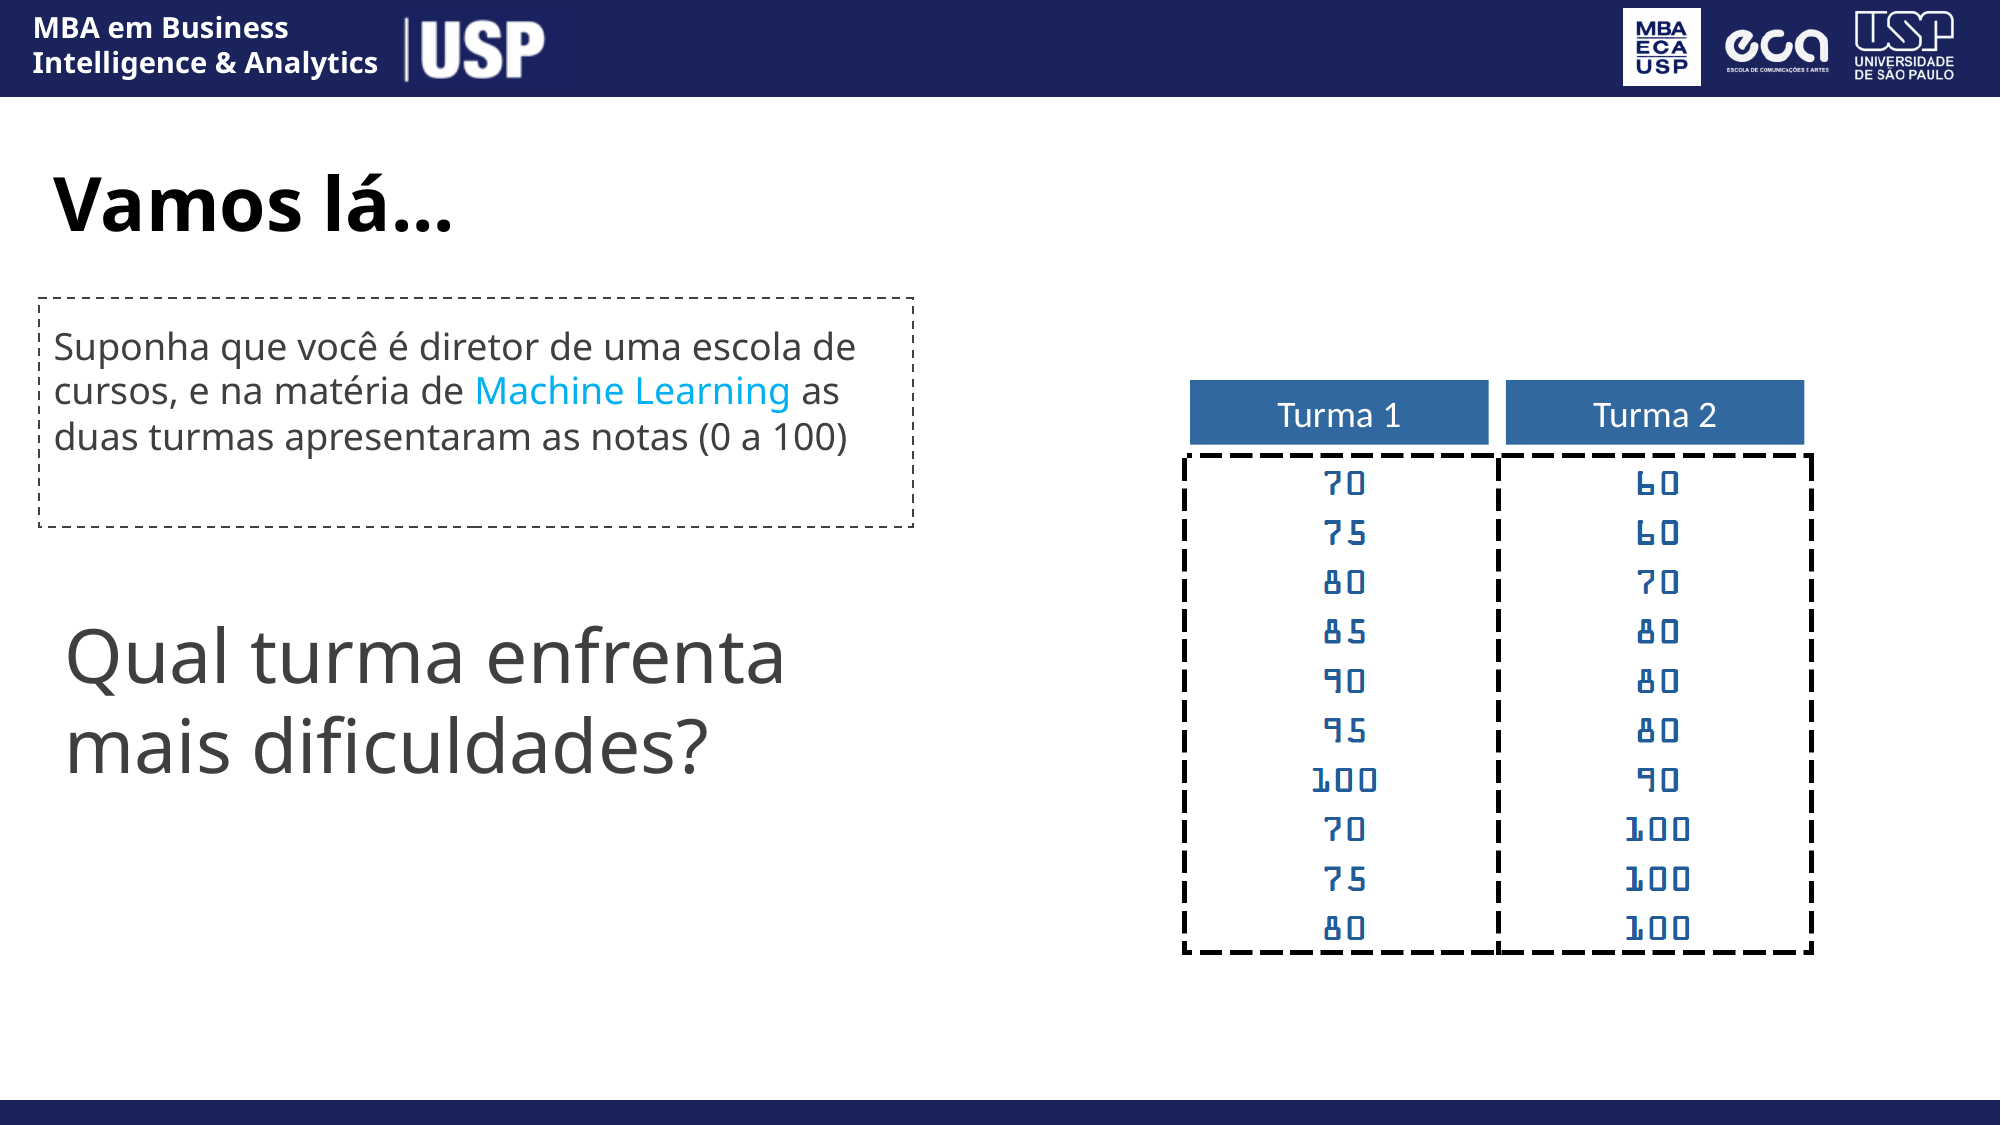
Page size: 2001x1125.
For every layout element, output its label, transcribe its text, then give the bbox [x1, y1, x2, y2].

text_box Qual turma enfrenta mais dificuldades? [49, 628, 925, 859]
picture [1159, 437, 1902, 975]
text_box [0, 180, 1466, 514]
picture [0, 0, 2000, 97]
text_box Turma 1 [1189, 379, 1490, 437]
text_box Suponha que você é diretor de uma escola de cursos, e na matéria de Machine Learning as duas turmas apresentaram as notas (0 a 100) [38, 297, 914, 528]
picture [0, 1100, 2000, 1125]
text_box Turma 2 [1505, 379, 1806, 437]
text_box Vamos lá... [38, 149, 955, 254]
